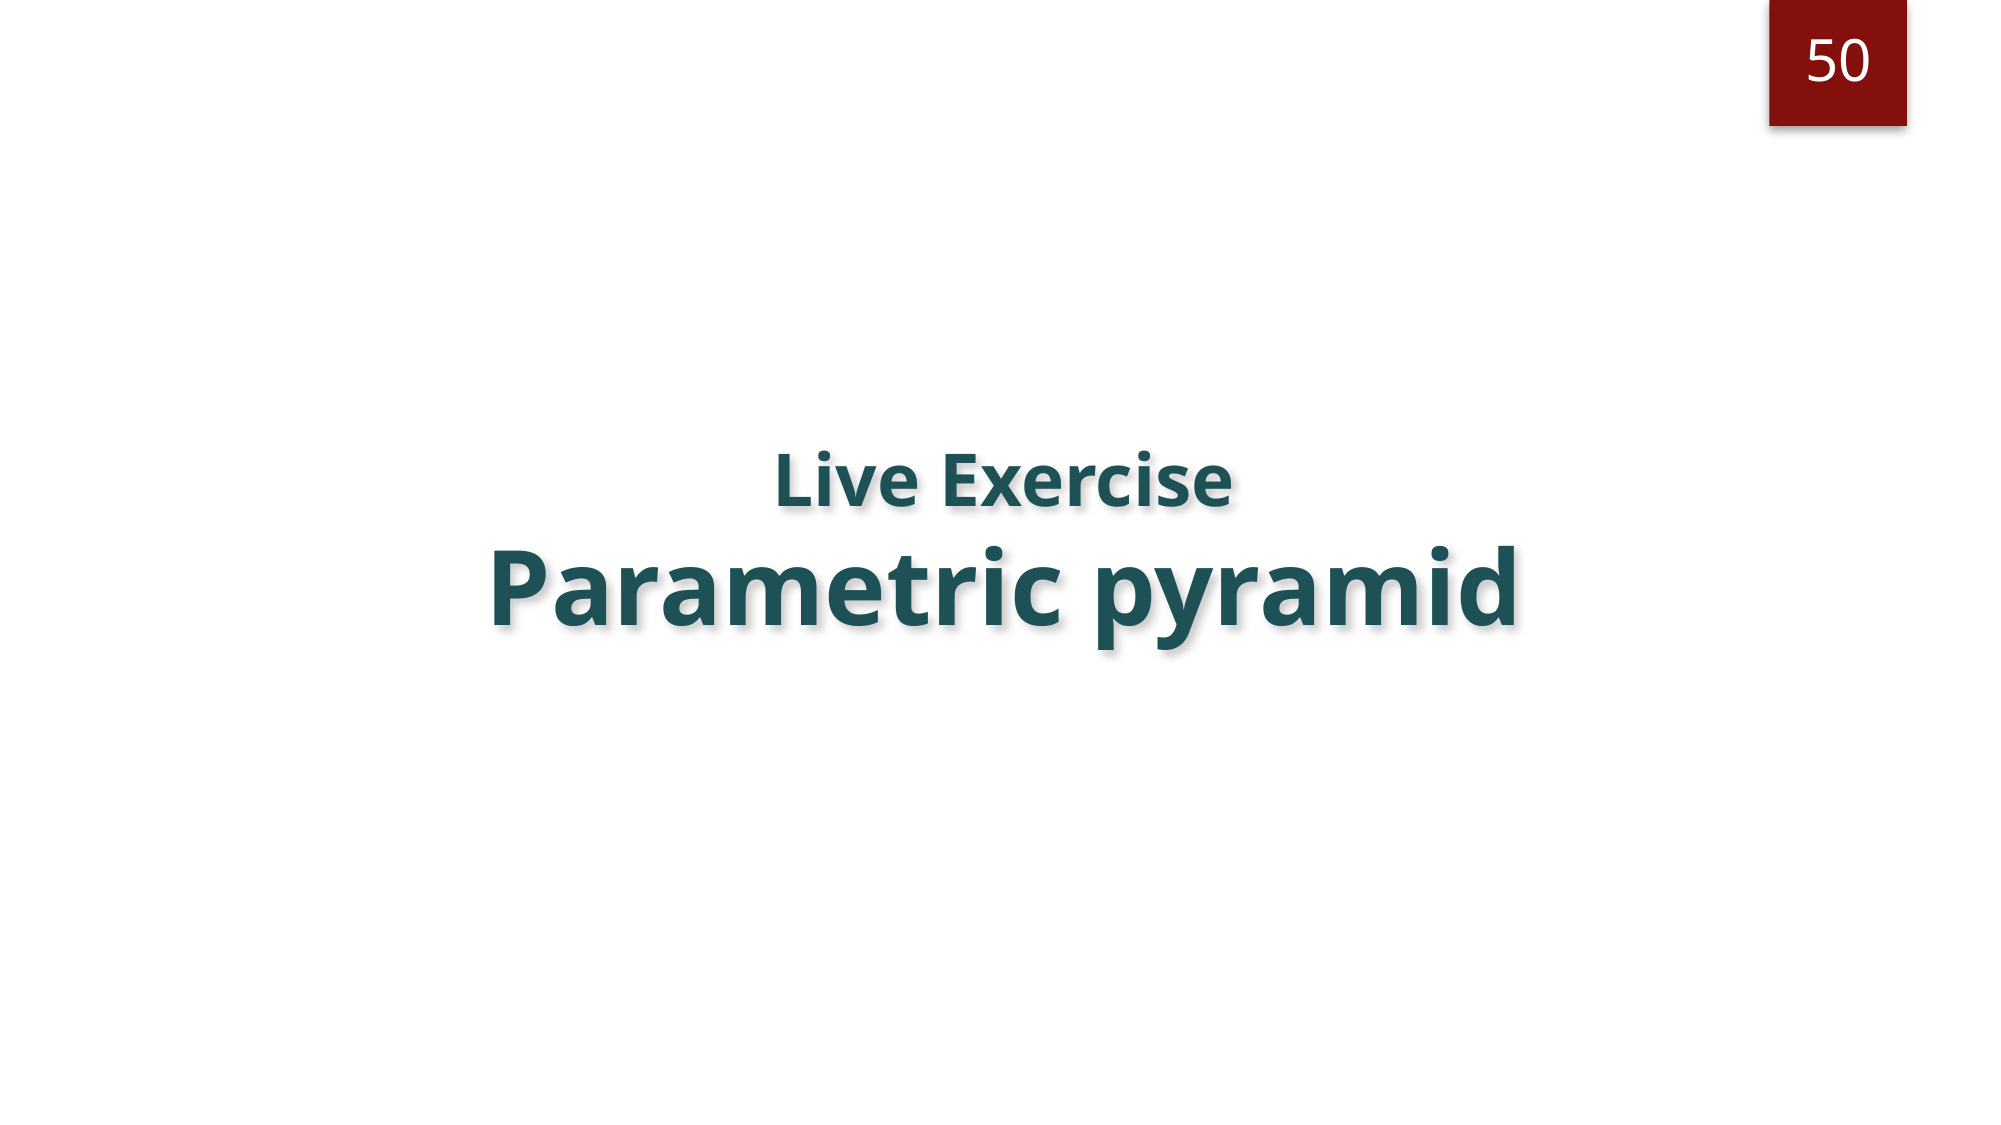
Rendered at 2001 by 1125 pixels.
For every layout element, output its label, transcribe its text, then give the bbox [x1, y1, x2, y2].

title Live Exercise Parametric pyramid [185, 426, 1823, 648]
slide_number 50 [1769, 0, 1907, 126]
